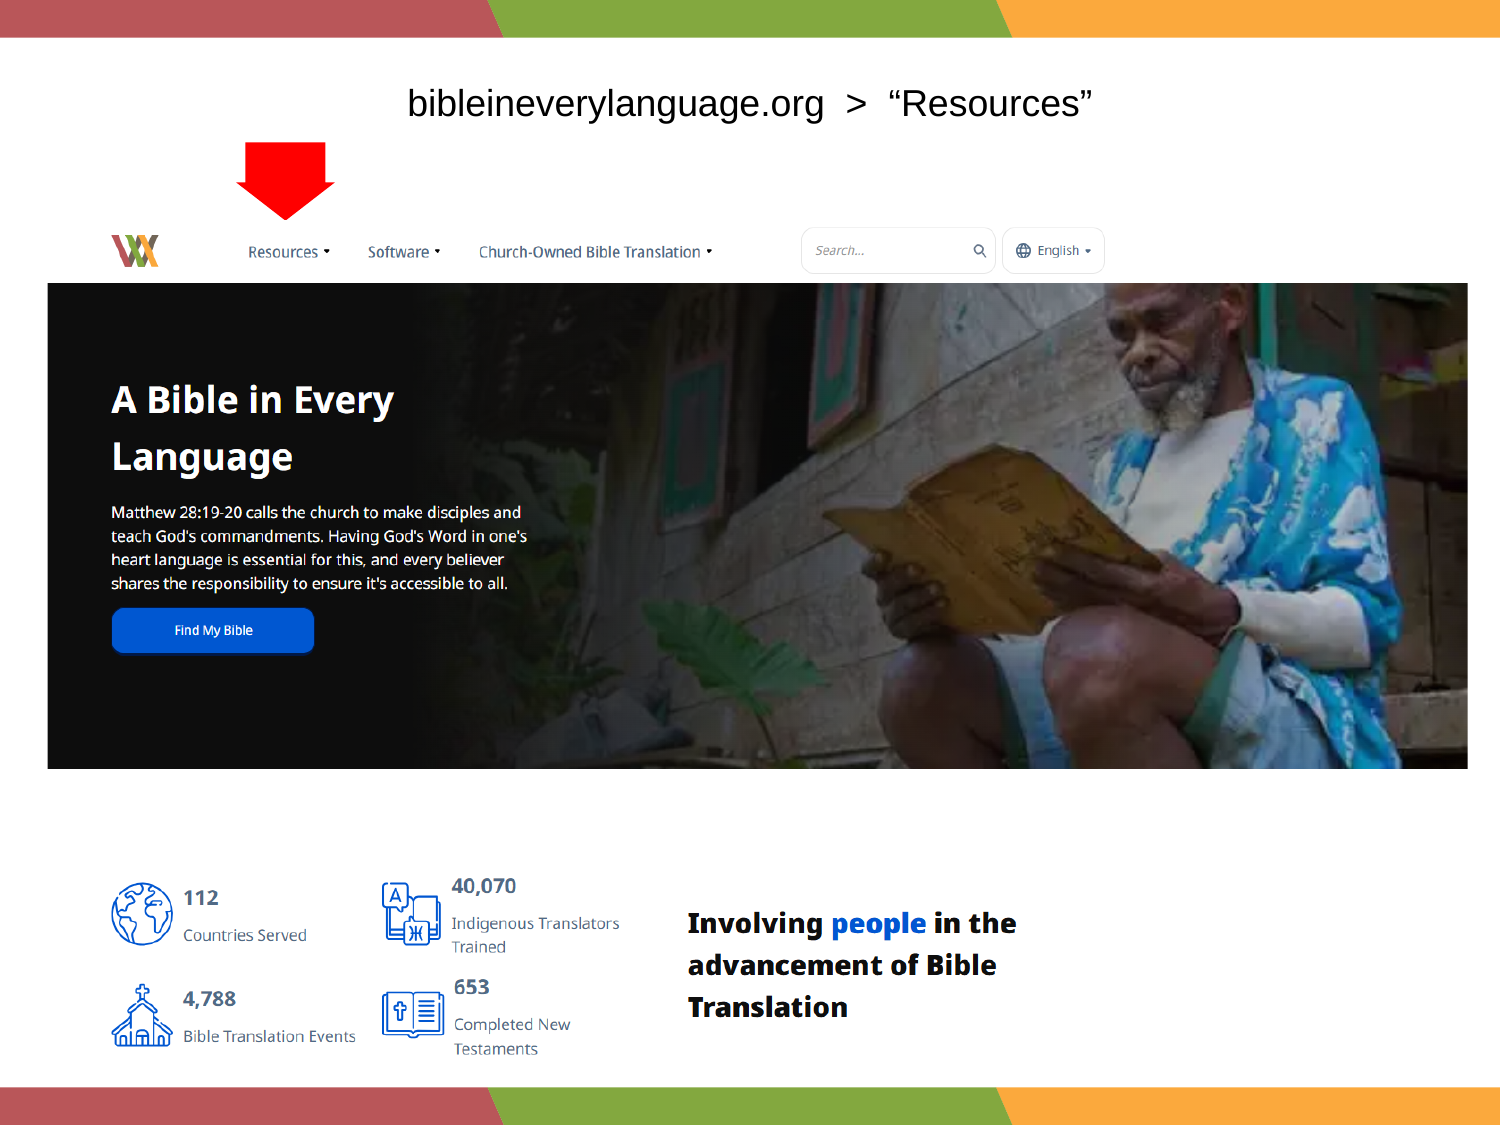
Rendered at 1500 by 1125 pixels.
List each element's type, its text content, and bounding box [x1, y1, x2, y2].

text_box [0, 0, 1500, 38]
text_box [0, 1087, 1500, 1125]
text_box bibleineverylanguage.org > “Resources” [158, 71, 1342, 131]
picture [47, 220, 1468, 1067]
text_box [236, 142, 335, 220]
